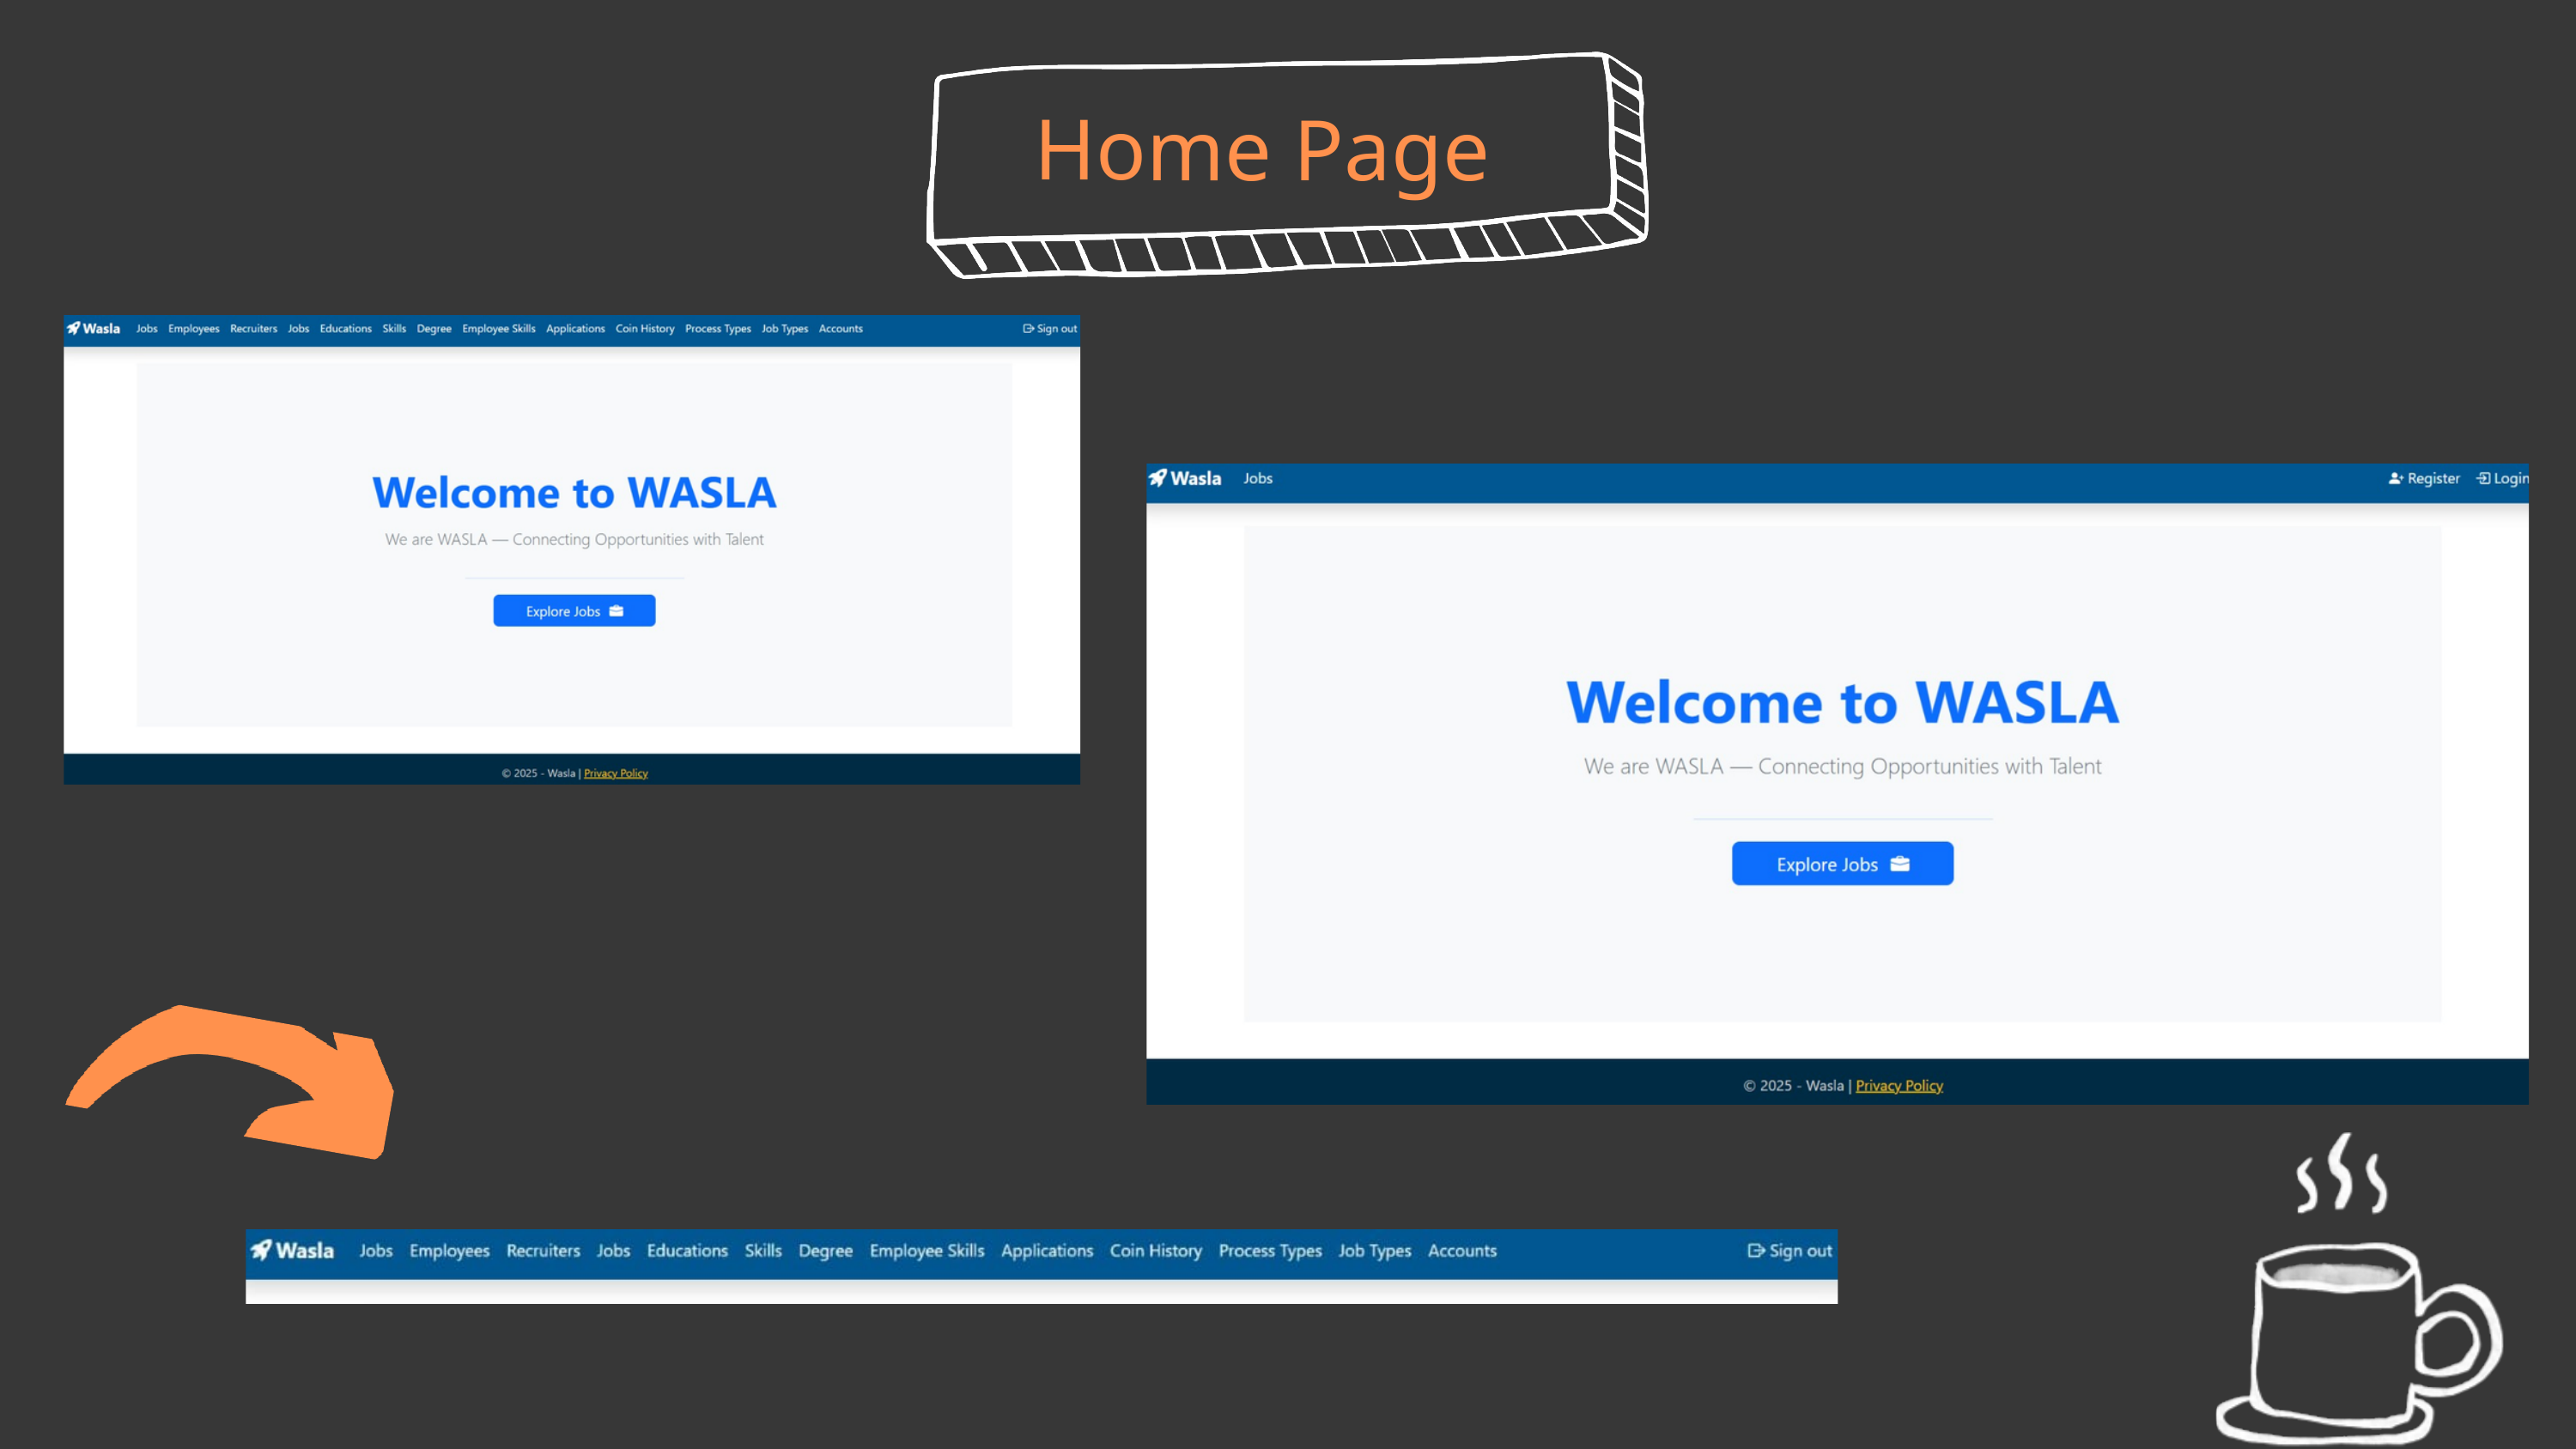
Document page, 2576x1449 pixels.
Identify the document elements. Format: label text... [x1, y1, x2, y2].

text_box [56, 986, 403, 1161]
text_box [920, 44, 1656, 287]
text_box [246, 1229, 1838, 1304]
text_box [64, 315, 1081, 785]
text_box Home Page [1033, 79, 1931, 200]
text_box [2215, 1132, 2504, 1446]
text_box [1146, 464, 2530, 1106]
